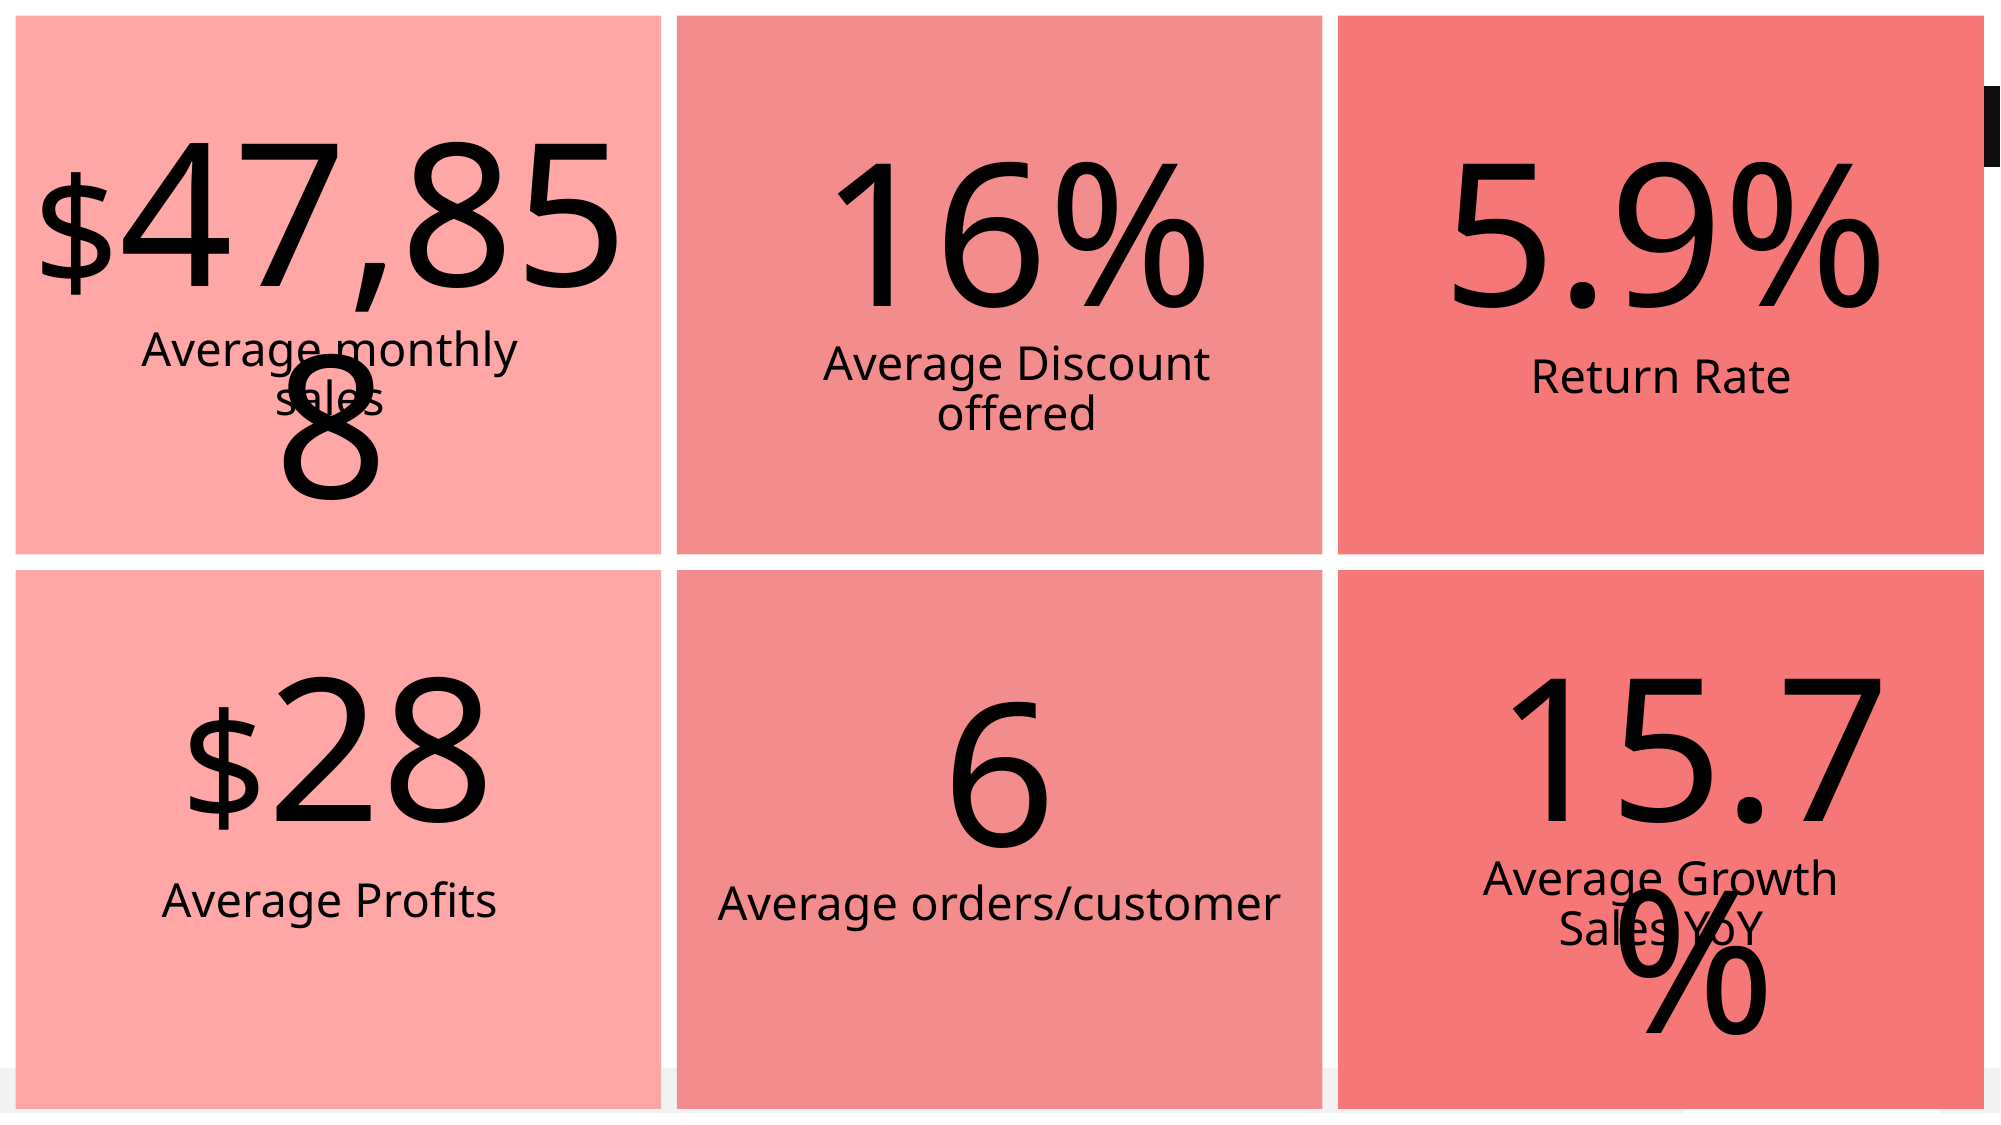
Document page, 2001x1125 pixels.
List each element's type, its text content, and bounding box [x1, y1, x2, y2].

text_box Average orders/customer [696, 879, 1304, 930]
text_box $28 [101, 649, 575, 862]
text_box [676, 570, 1323, 1109]
text_box 5.9% [1403, 134, 1928, 347]
text_box Return Rate [1399, 353, 1924, 404]
footer Your Logo Here [1683, 1109, 1940, 1114]
text_box 6 [696, 674, 1304, 879]
text_box Average Growth Sales YoY [1463, 854, 1859, 955]
text_box Average monthly sales [112, 325, 548, 426]
text_box Average Discount offered [808, 339, 1226, 390]
text_box [1338, 570, 1984, 1109]
text_box $47,858 [1, 114, 662, 327]
text_box Average Profits [126, 876, 534, 977]
text_box [15, 327, 662, 555]
text_box [15, 570, 662, 1109]
text_box 15.7% [1463, 649, 1924, 862]
text_box [676, 15, 1323, 555]
text_box [15, 15, 662, 114]
text_box 16% [808, 134, 1226, 339]
text_box [1338, 15, 1984, 555]
